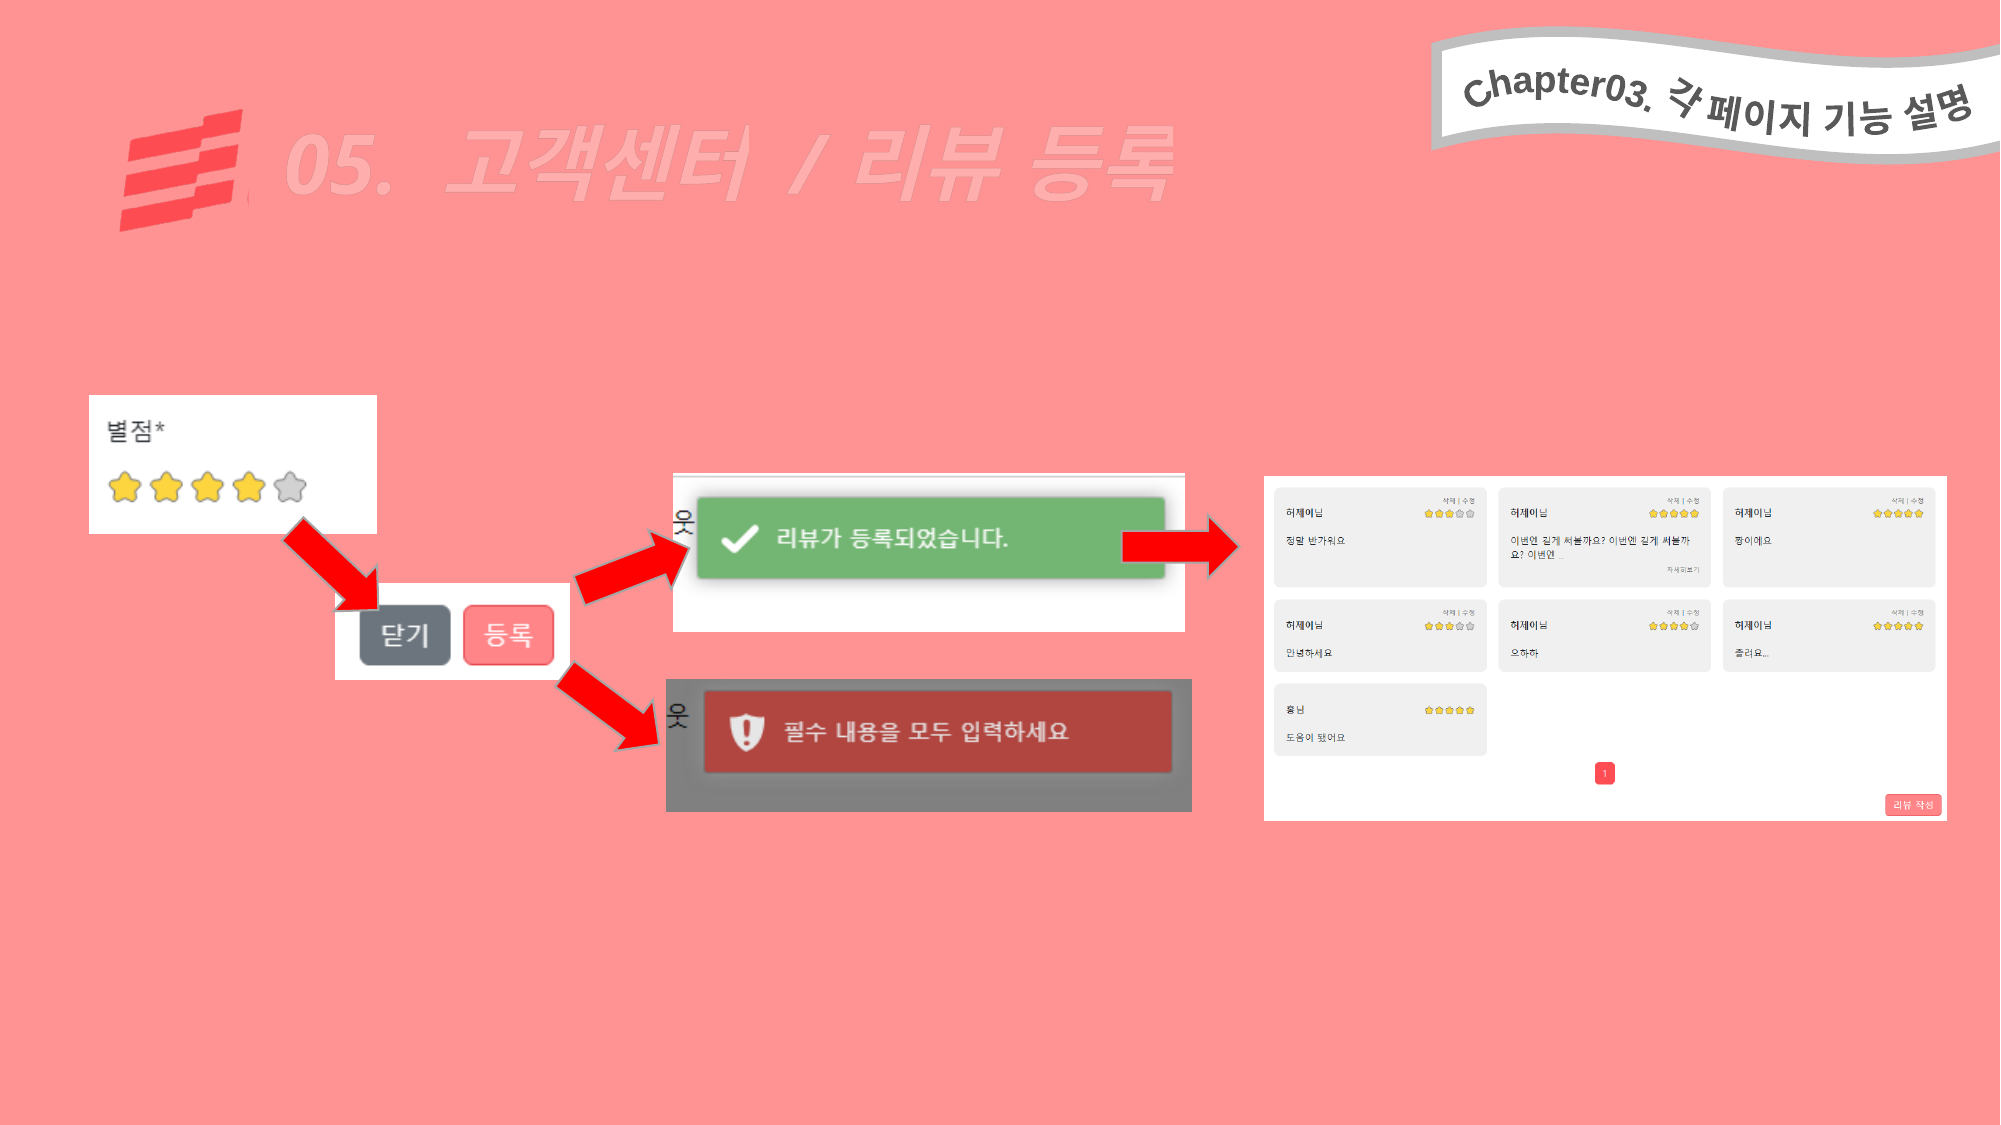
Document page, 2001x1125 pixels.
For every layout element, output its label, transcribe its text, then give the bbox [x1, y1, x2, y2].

text_box [572, 528, 673, 607]
picture [673, 473, 1185, 632]
picture [119, 109, 249, 256]
picture [335, 583, 570, 680]
text_box [553, 659, 661, 753]
text_box [1435, 30, 2000, 161]
picture [89, 395, 377, 534]
text_box [280, 534, 379, 593]
title 05. 고객센터 /리뷰 등록 [268, 76, 1863, 258]
picture [1264, 476, 1947, 821]
text_box [1185, 512, 1242, 581]
picture [666, 679, 1192, 812]
